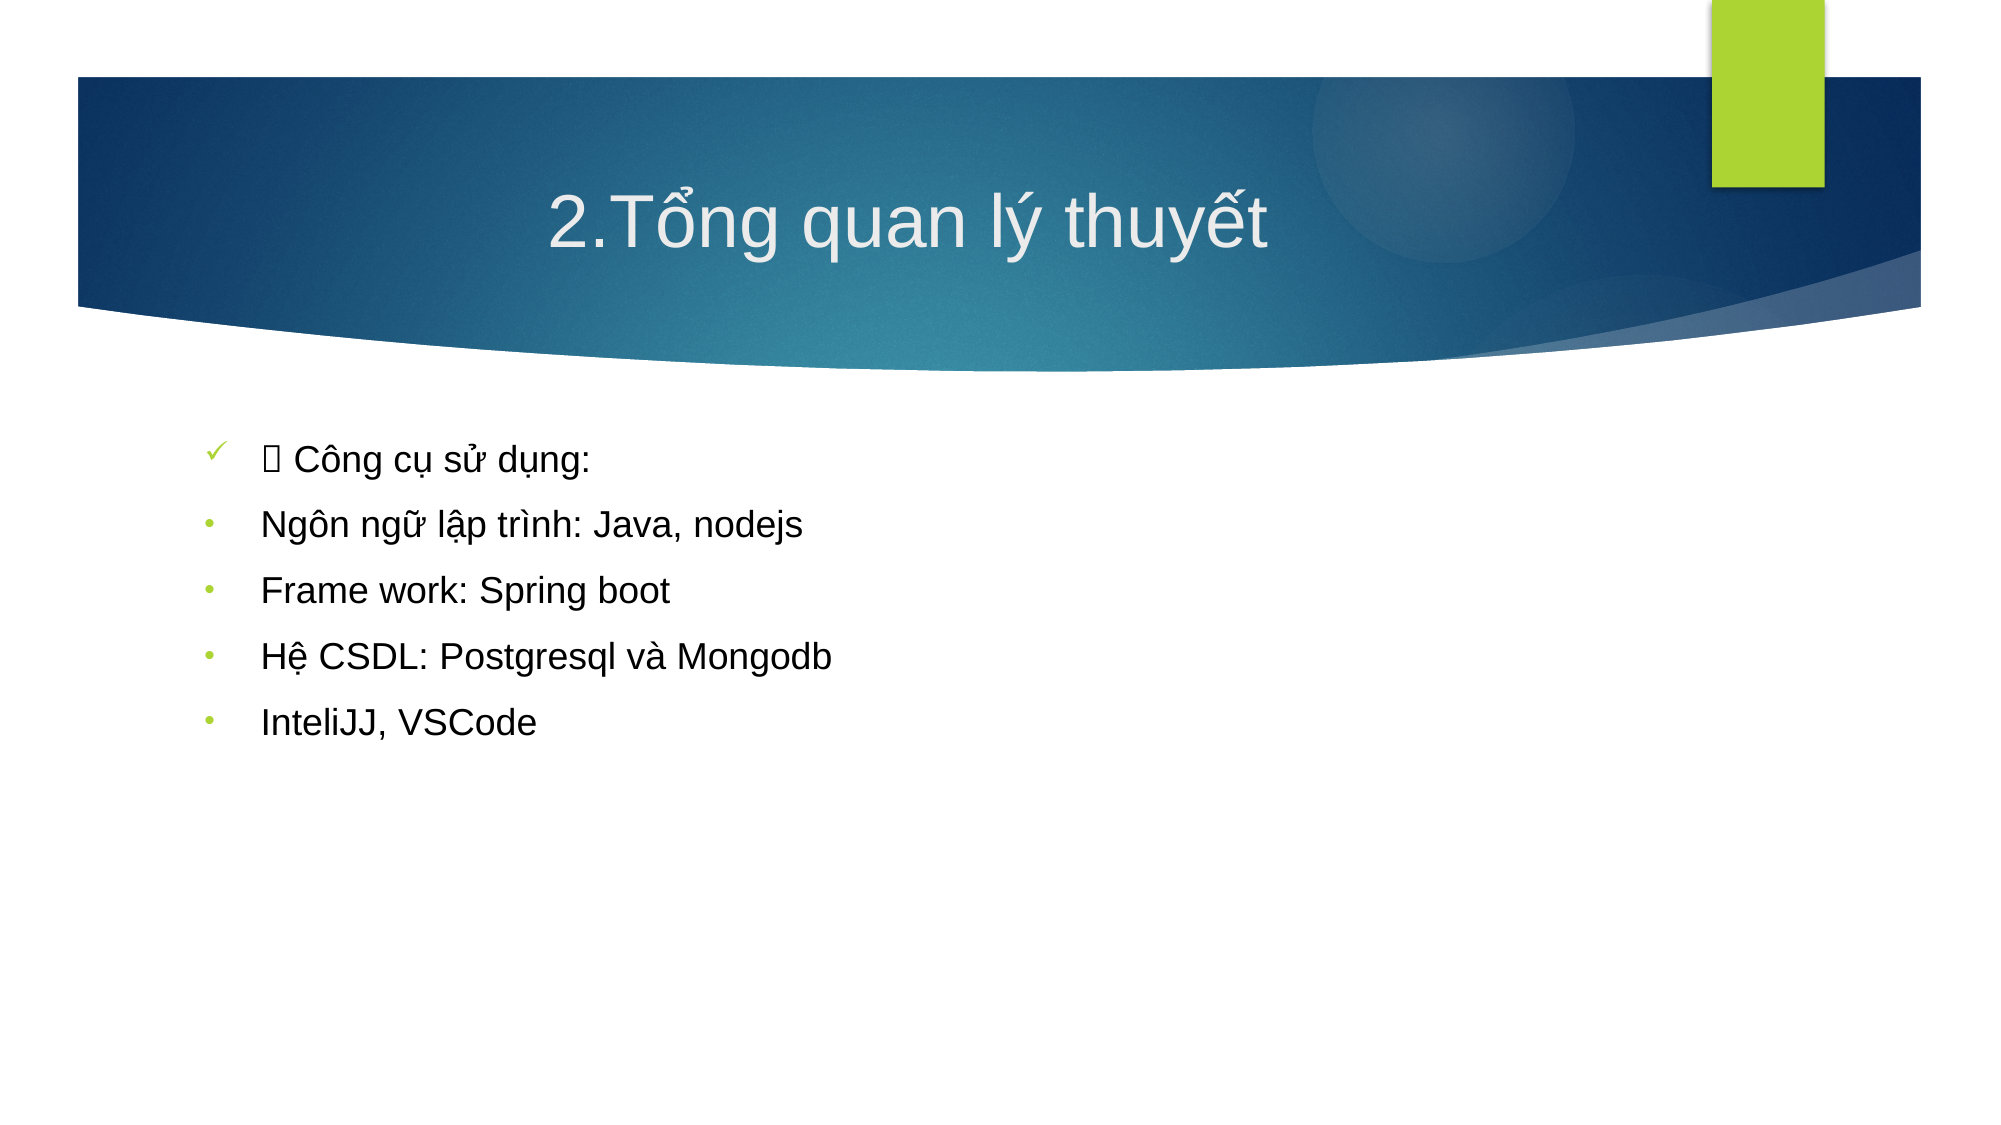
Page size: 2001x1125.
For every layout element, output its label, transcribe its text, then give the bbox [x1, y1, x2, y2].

list  Công cụ sử dụng: Ngôn ngữ lập trình: Java, nodejs Frame work: Spring boot Hệ CSDL: Postgresql và Mongodb InteliJJ, VSCode [189, 427, 1627, 988]
title 2.Tổng quan lý thuyết [189, 159, 1627, 276]
